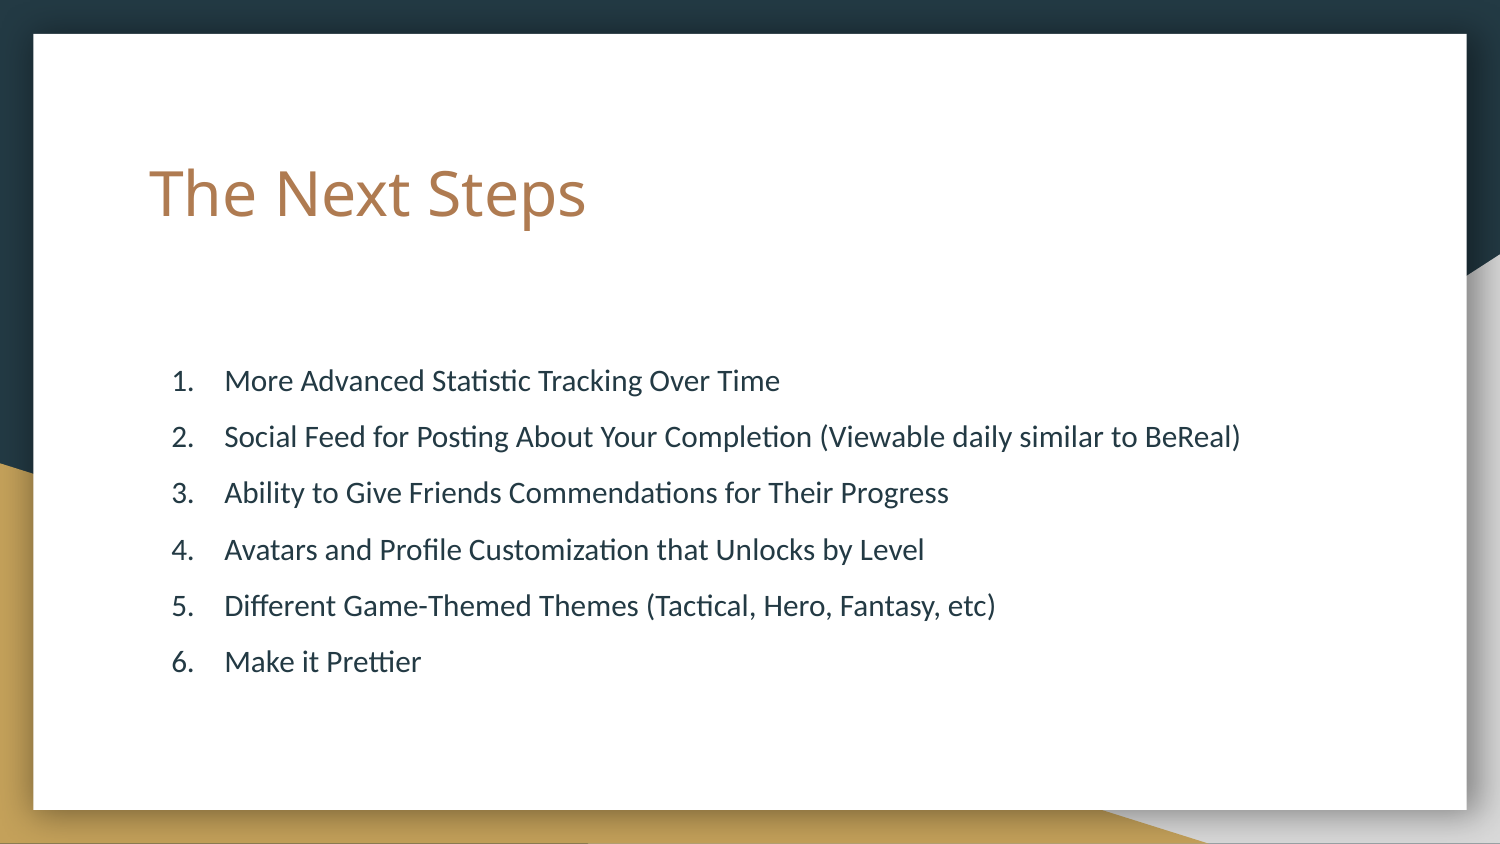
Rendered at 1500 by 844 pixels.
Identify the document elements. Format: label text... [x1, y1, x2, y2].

list More Advanced Statistic Tracking Over Time Social Feed for Posting About Your Completion (Viewable daily similar to BeReal) Ability to Give Friends Commendations for Their Progress Avatars and Profile Customization that Unlocks by Level Different Game-Themed Themes (Tactical, Hero, Fantasy, etc) Make it Prettier [134, 326, 1366, 729]
title The Next Steps [134, 138, 1366, 296]
